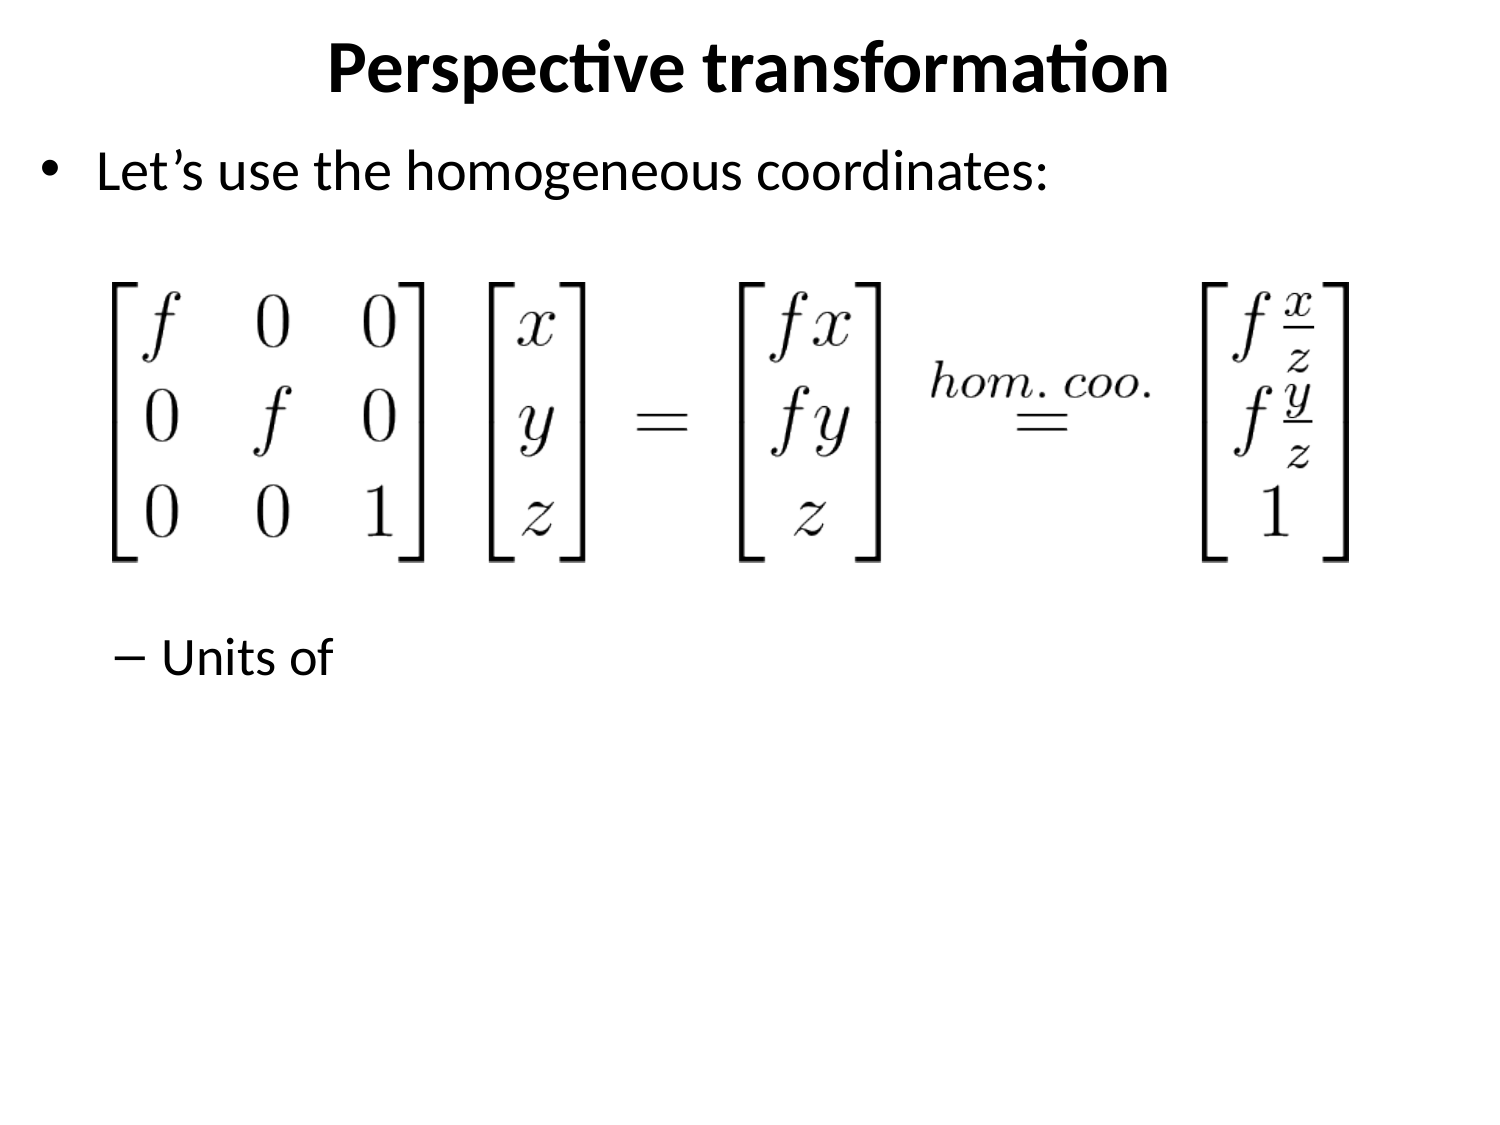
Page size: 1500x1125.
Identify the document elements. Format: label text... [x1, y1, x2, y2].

title Perspective transformation [24, 0, 1475, 125]
picture [112, 282, 1349, 563]
